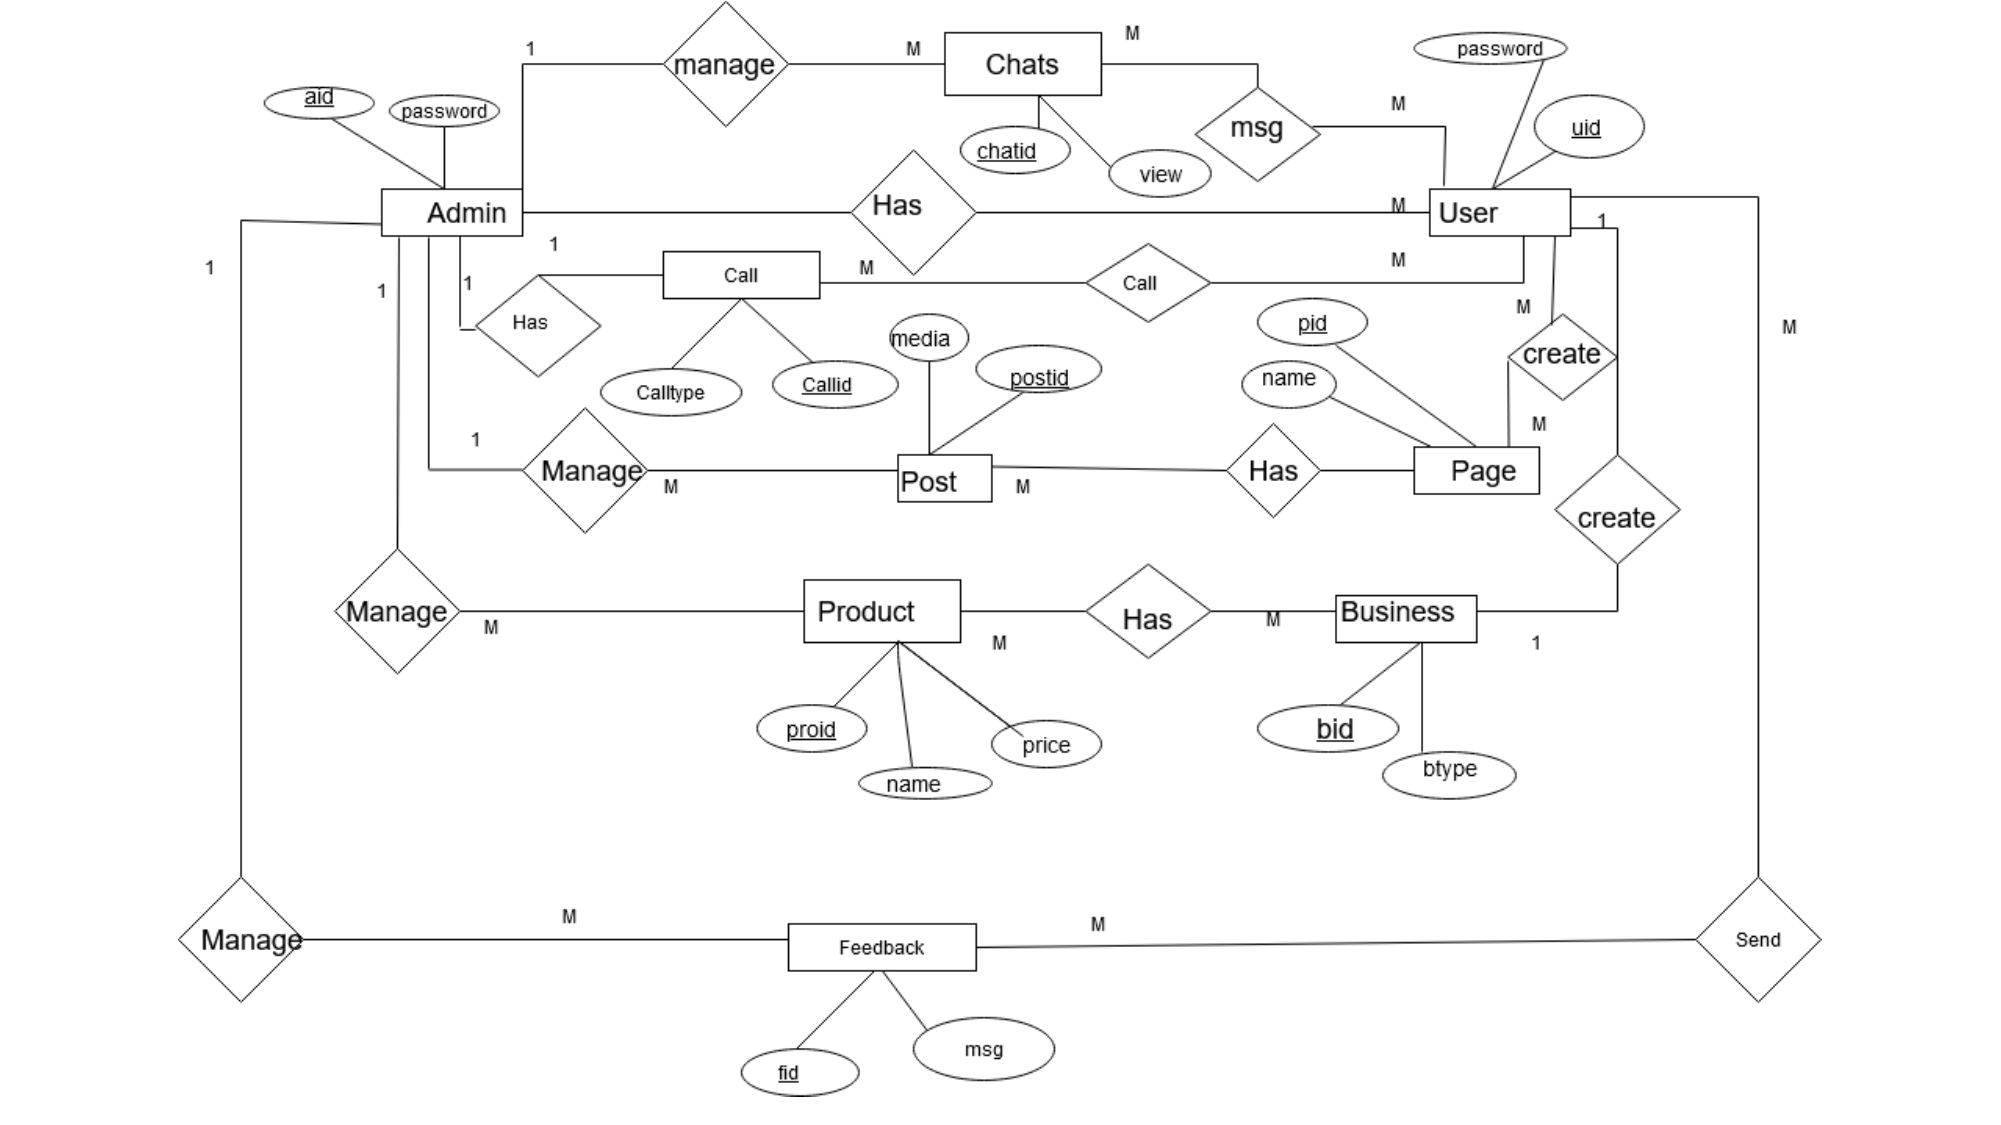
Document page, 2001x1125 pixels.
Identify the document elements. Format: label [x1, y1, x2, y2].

picture [178, 1, 1822, 1098]
